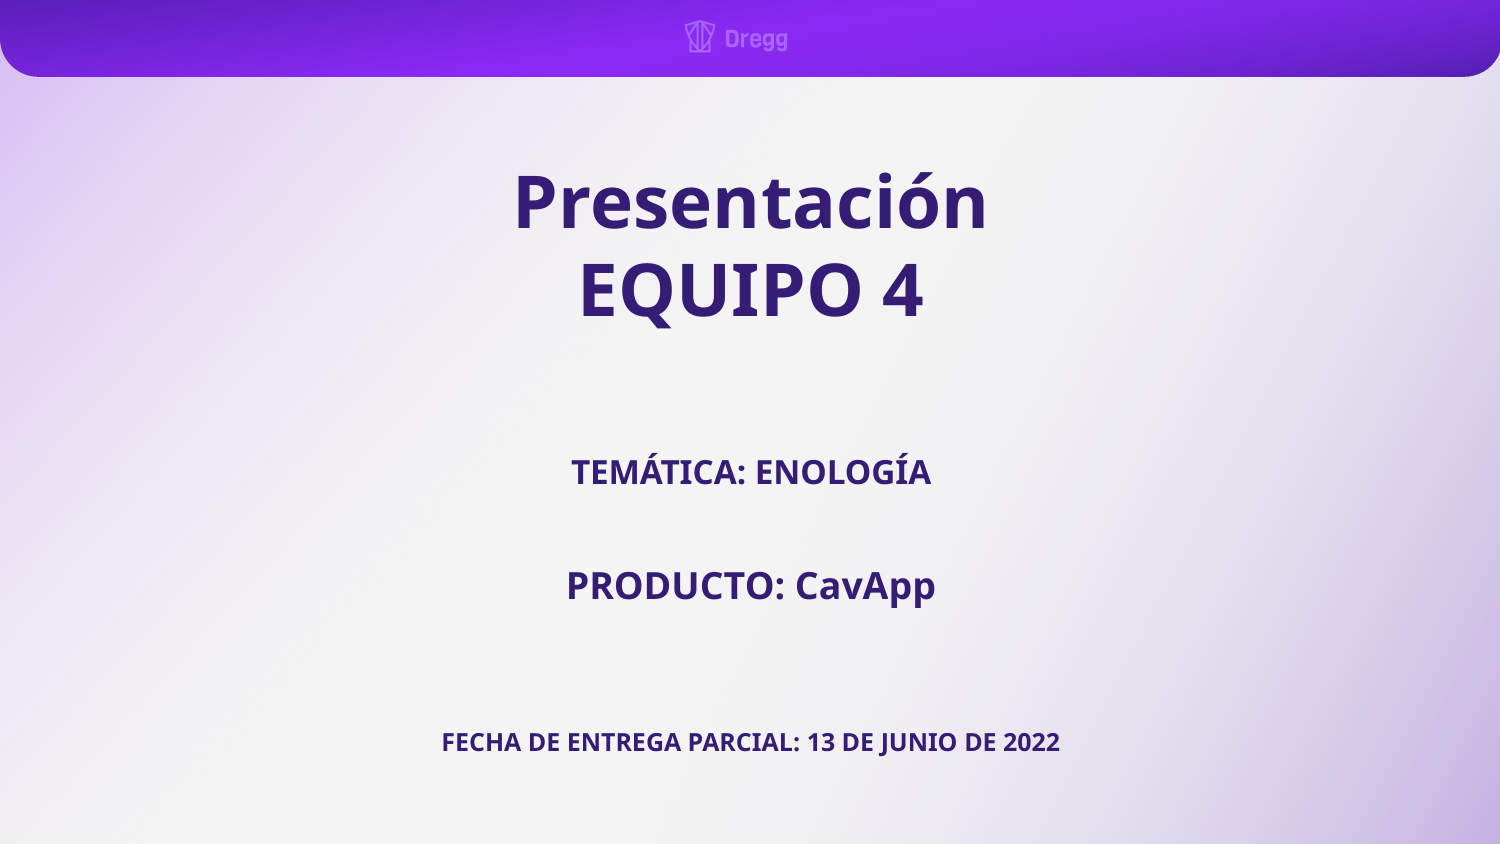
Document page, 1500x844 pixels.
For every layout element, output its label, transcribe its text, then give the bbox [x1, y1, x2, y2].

picture [0, 0, 1500, 844]
text_box Presentación EQUIPO 4 [262, 140, 1241, 346]
text_box TEMÁTICA: ENOLOGÍA PRODUCTO: CavApp FECHA DE ENTREGA PARCIAL: 13 DE JUNIO DE 2022 [376, 430, 1127, 772]
